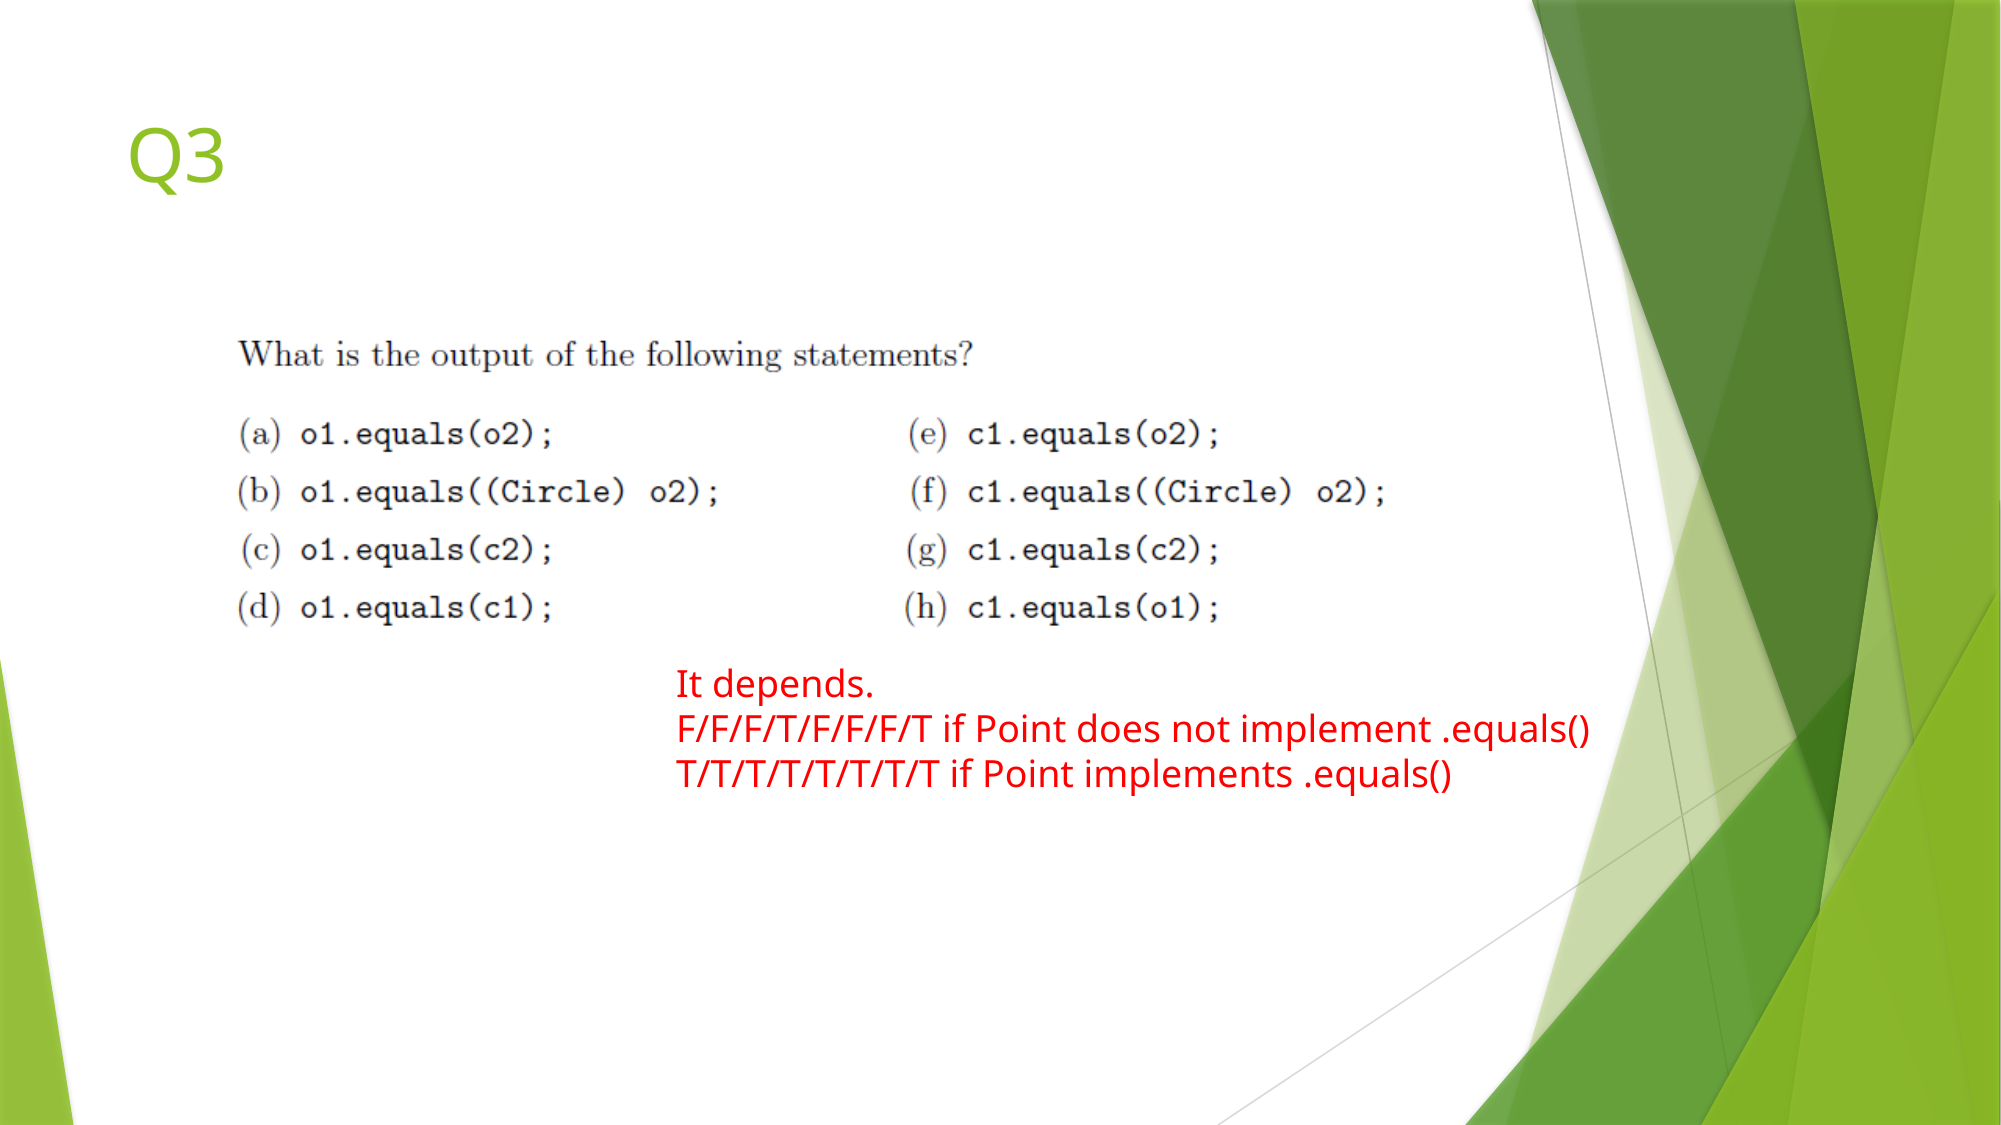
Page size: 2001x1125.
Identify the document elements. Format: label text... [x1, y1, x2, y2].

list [213, 316, 1420, 666]
text_box It depends. F/F/F/T/F/F/F/T if Point does not implement .equals() T/T/T/T/T/T/T/T if Point implements .equals() [661, 652, 1606, 802]
title Q3 [111, 99, 1522, 317]
